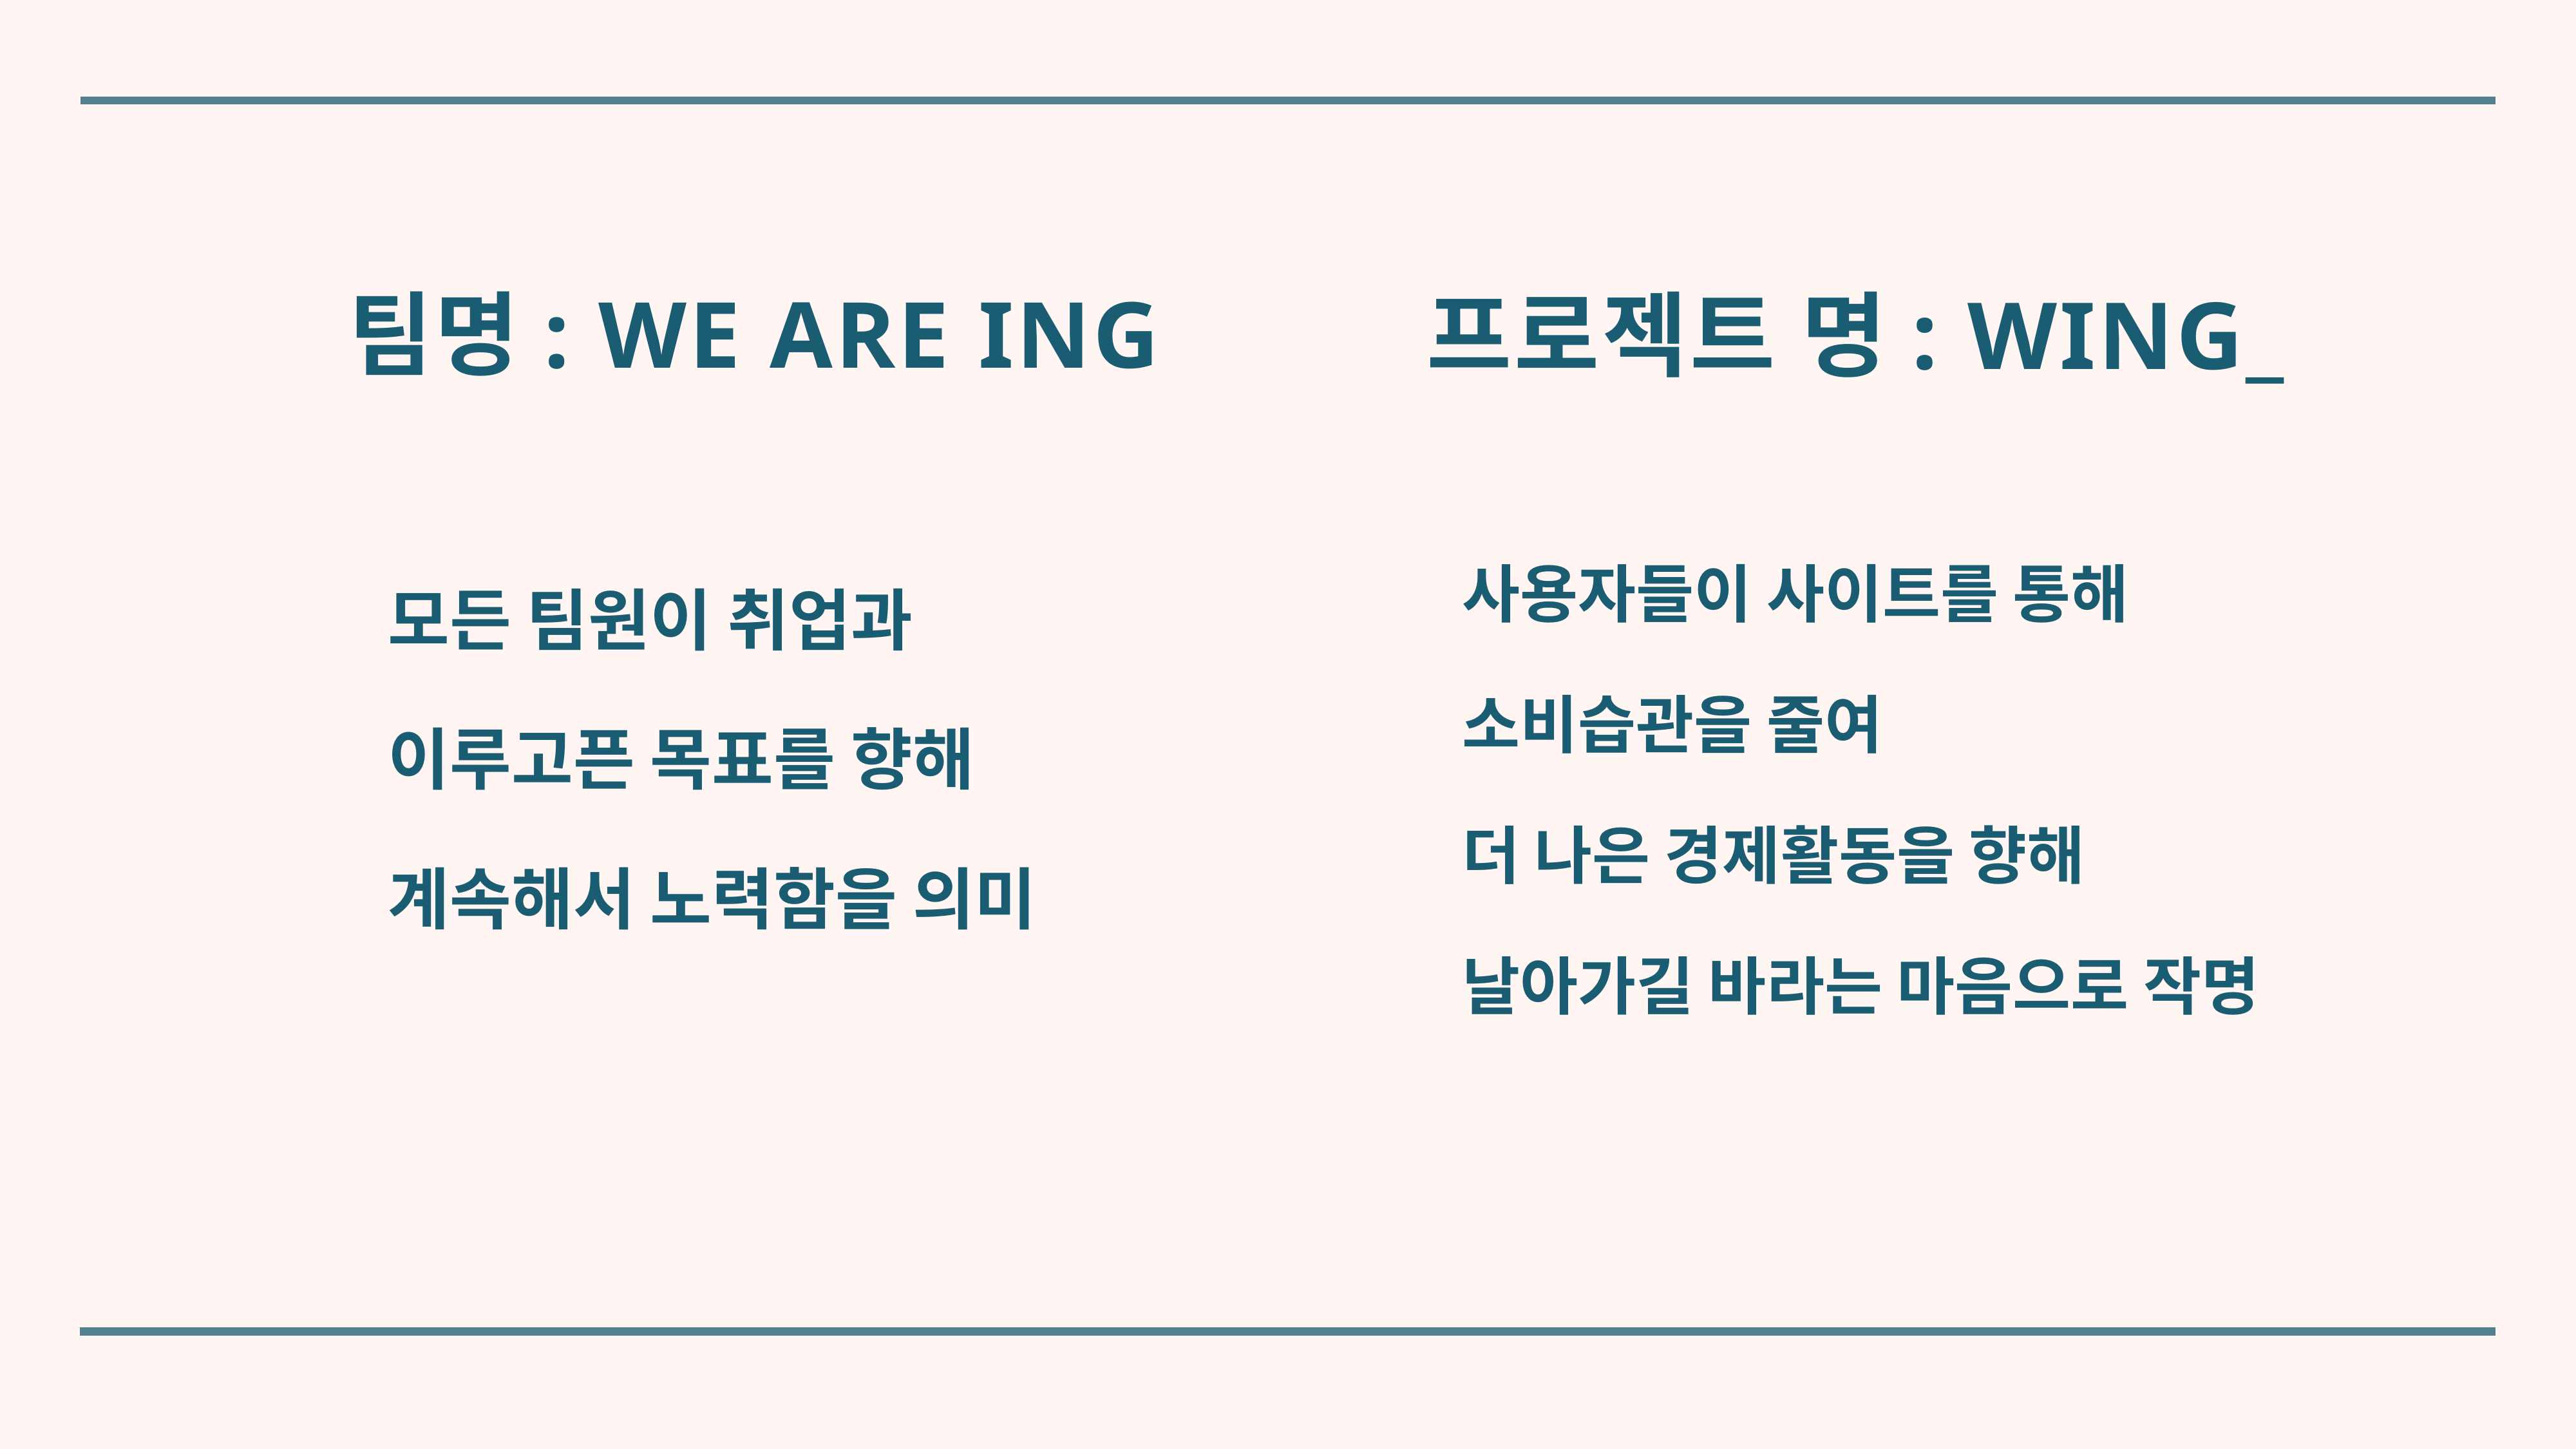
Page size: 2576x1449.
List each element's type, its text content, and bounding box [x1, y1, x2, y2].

text_box 프로젝트 명: WING_ [1388, 283, 2322, 421]
list 모든 팀원이 취업과 이루고픈 목표를 향해 계속해서 노력함을 의미 [382, 572, 1127, 978]
text_box 사용자들이 사이트를 통해 소비습관을 줄여 더 나은 경제활동을 향해 날아가길 바라는 마음으로 작명 [1456, 549, 2345, 1075]
title 팀명: We Are ing [287, 283, 1222, 421]
